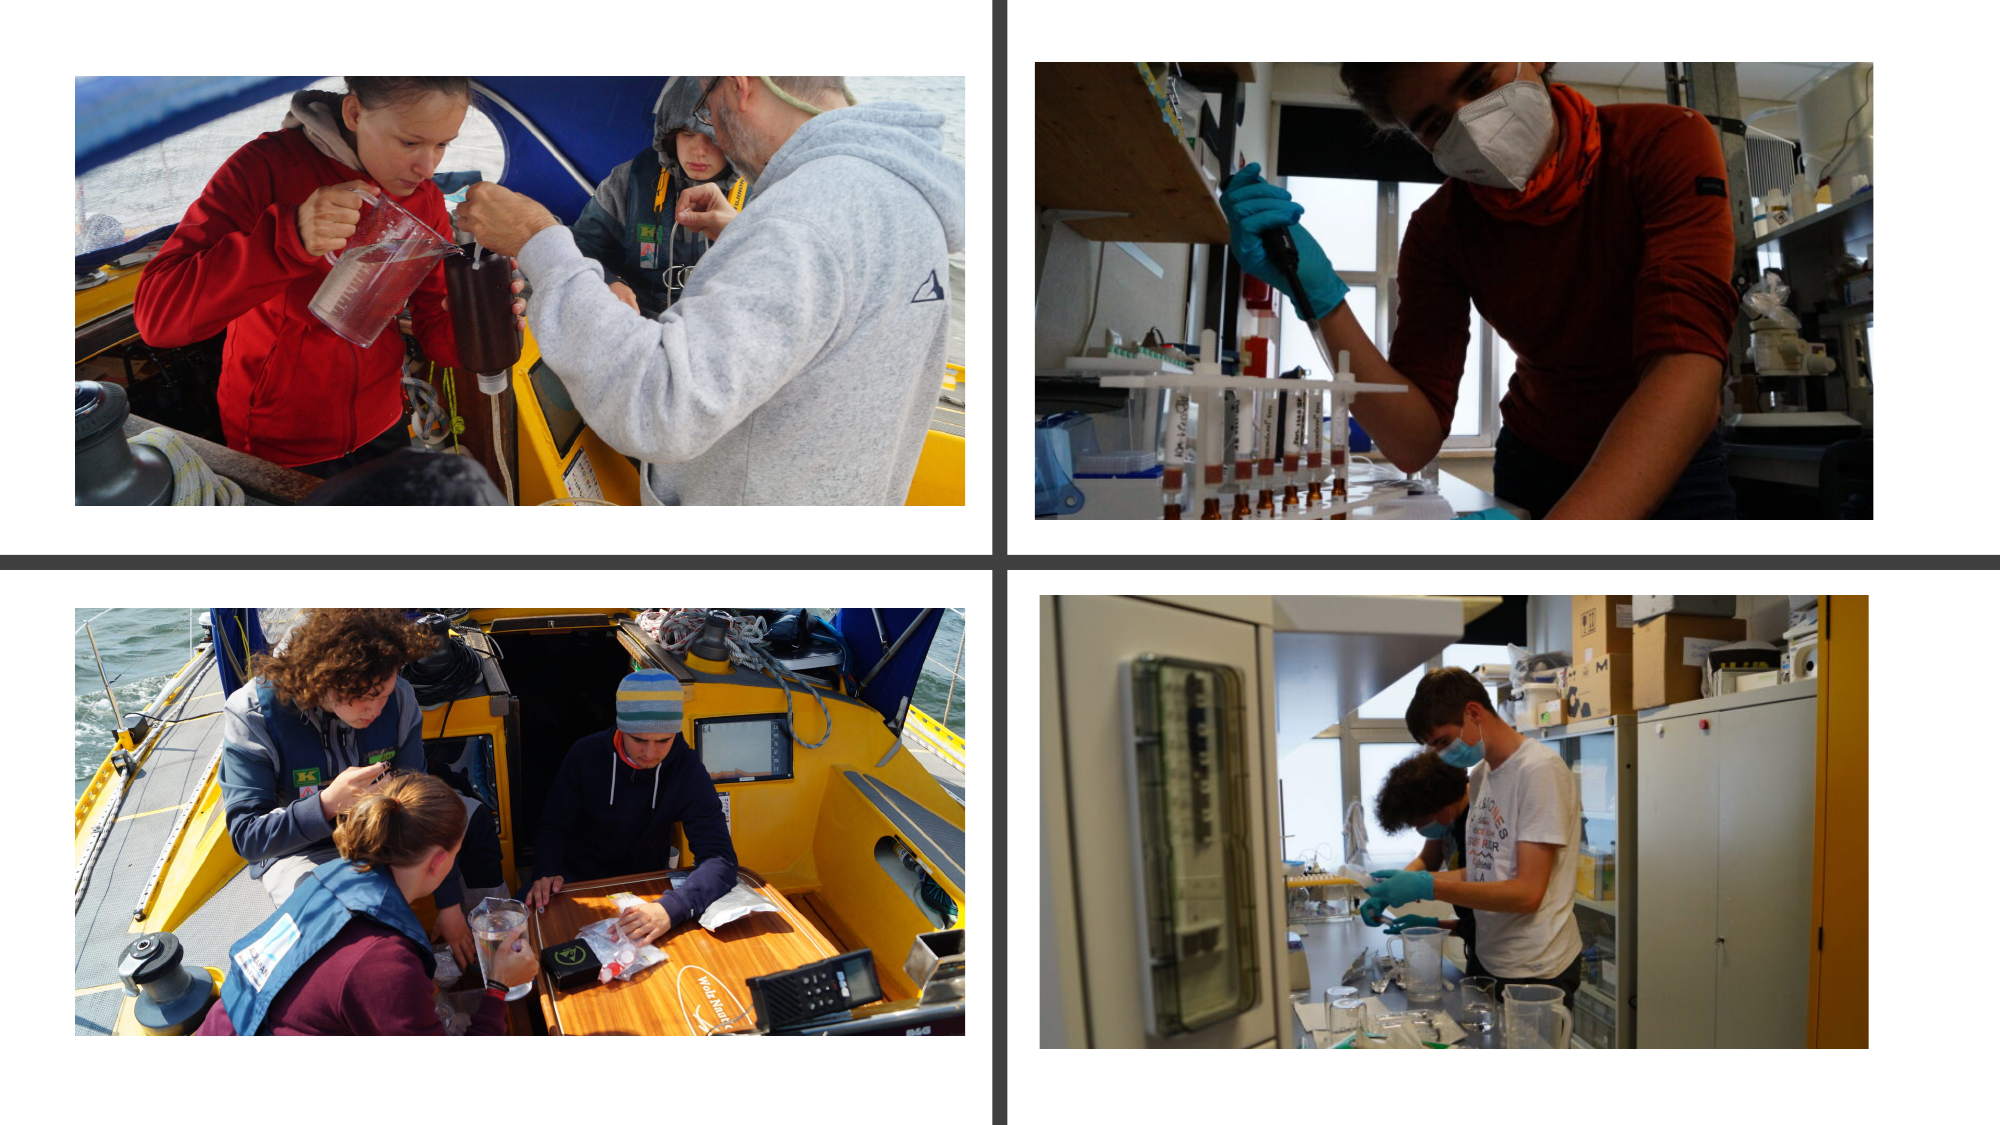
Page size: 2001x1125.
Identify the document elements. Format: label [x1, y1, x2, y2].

picture [1039, 595, 1869, 1049]
list [74, 607, 966, 1036]
text_box [994, 554, 2000, 571]
picture [74, 76, 966, 506]
text_box [0, 554, 994, 571]
picture [1034, 62, 1874, 520]
text_box [991, 0, 1008, 554]
text_box [991, 571, 1008, 1125]
